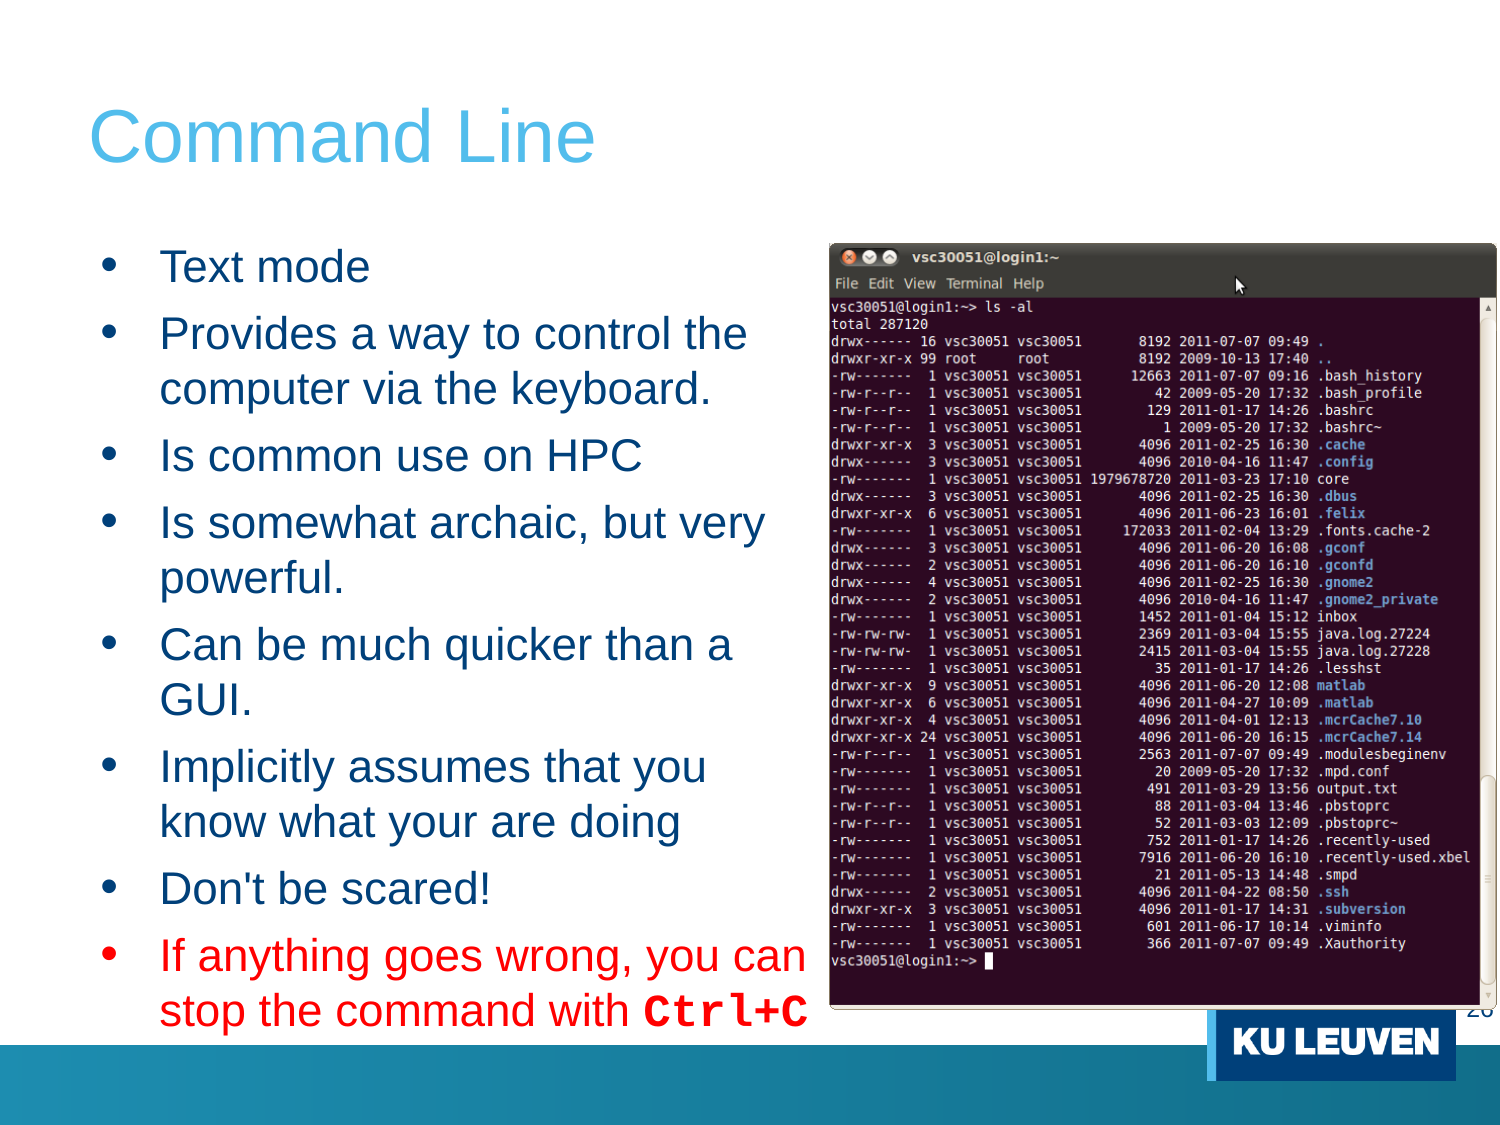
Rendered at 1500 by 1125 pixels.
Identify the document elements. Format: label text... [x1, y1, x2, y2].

slide_number 26 [1340, 1018, 1495, 1040]
list Text mode Provides a way to control the computer via the keyboard. Is common use on HPC Is somewhat archaic, but very powerful. Can be much quicker than a GUI. Implicitly assumes that you know what your are doing Don't be scared! If anything goes wrong, you can stop the command with Ctrl+C [100, 236, 827, 1004]
picture [829, 243, 1497, 1081]
title Command Line [88, 29, 1456, 178]
